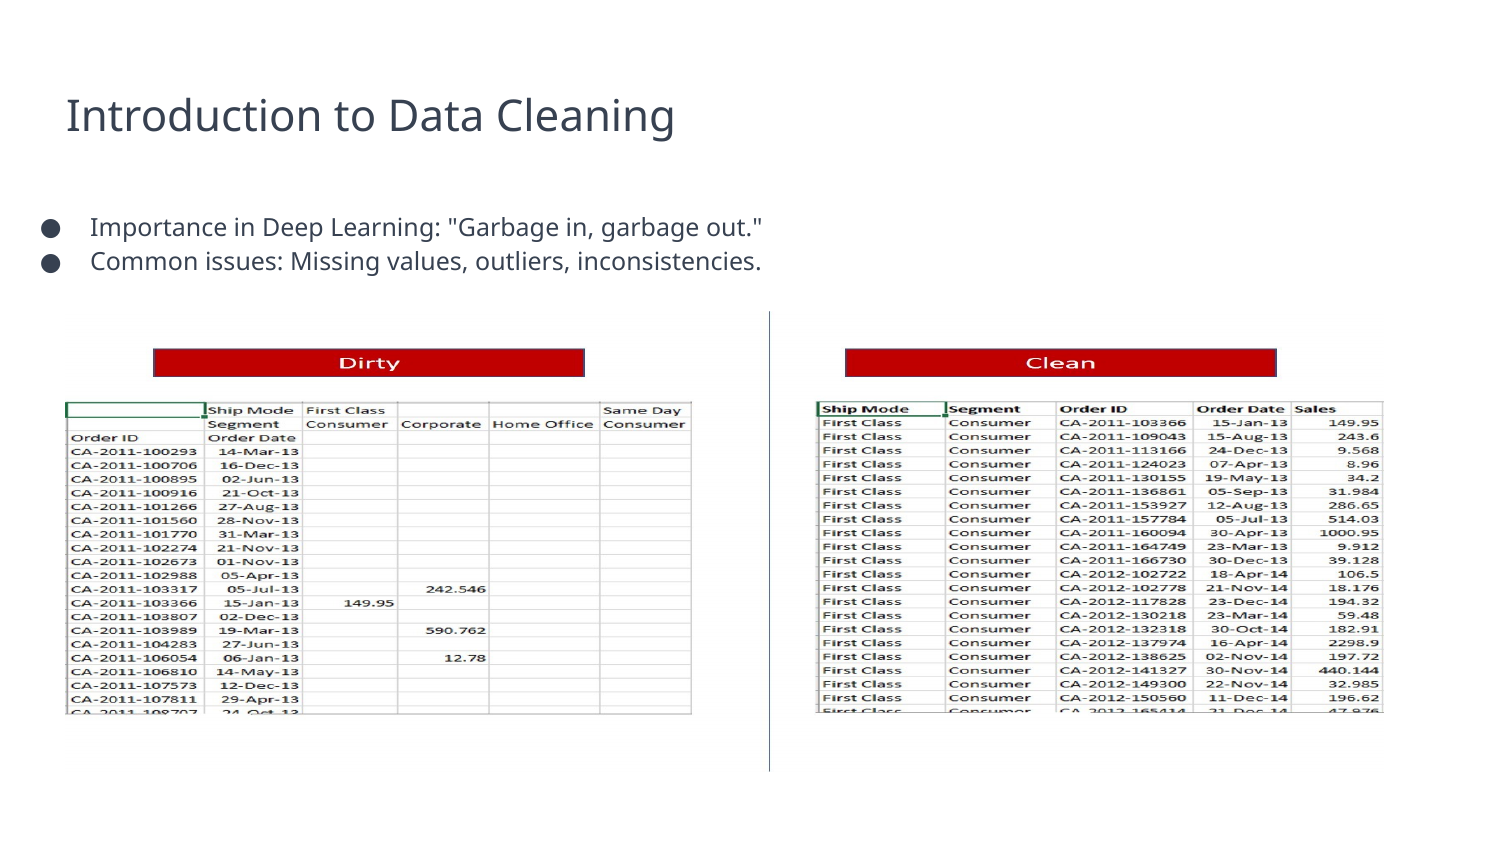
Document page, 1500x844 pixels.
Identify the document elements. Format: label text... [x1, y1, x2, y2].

title Introduction to Data Cleaning [51, 72, 1449, 167]
picture [65, 311, 1384, 772]
text_box Importance in Deep Learning: "Garbage in, garbage out." Common issues: Missing values, outliers, inconsistencies. [0, 191, 978, 291]
